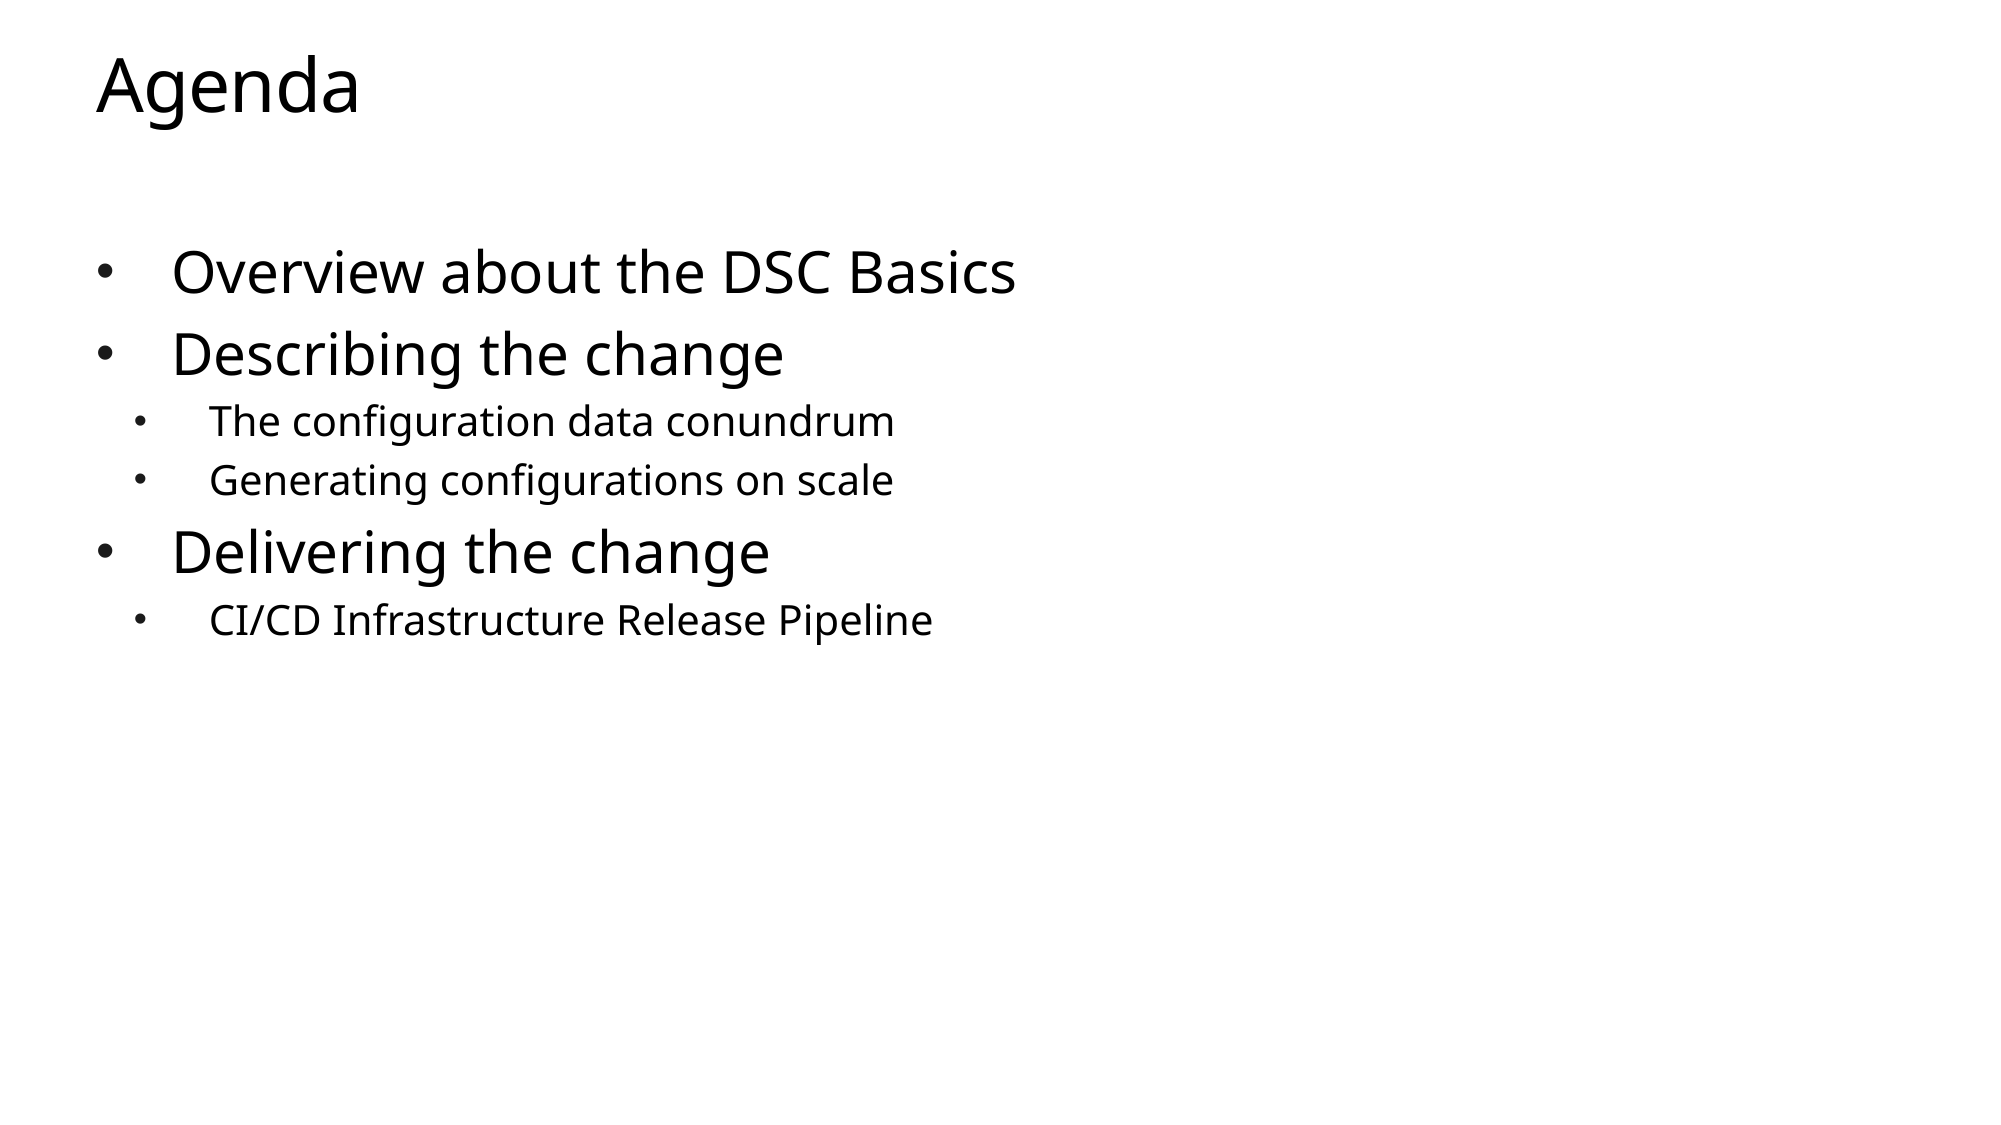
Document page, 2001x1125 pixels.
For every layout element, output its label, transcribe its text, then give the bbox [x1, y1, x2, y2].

title Agenda [96, 37, 1904, 129]
list Overview about the DSC Basics Describing the change The configuration data conundrum Generating configurations on scale Delivering the change CI/CD Infrastructure Release Pipeline [96, 235, 1904, 658]
